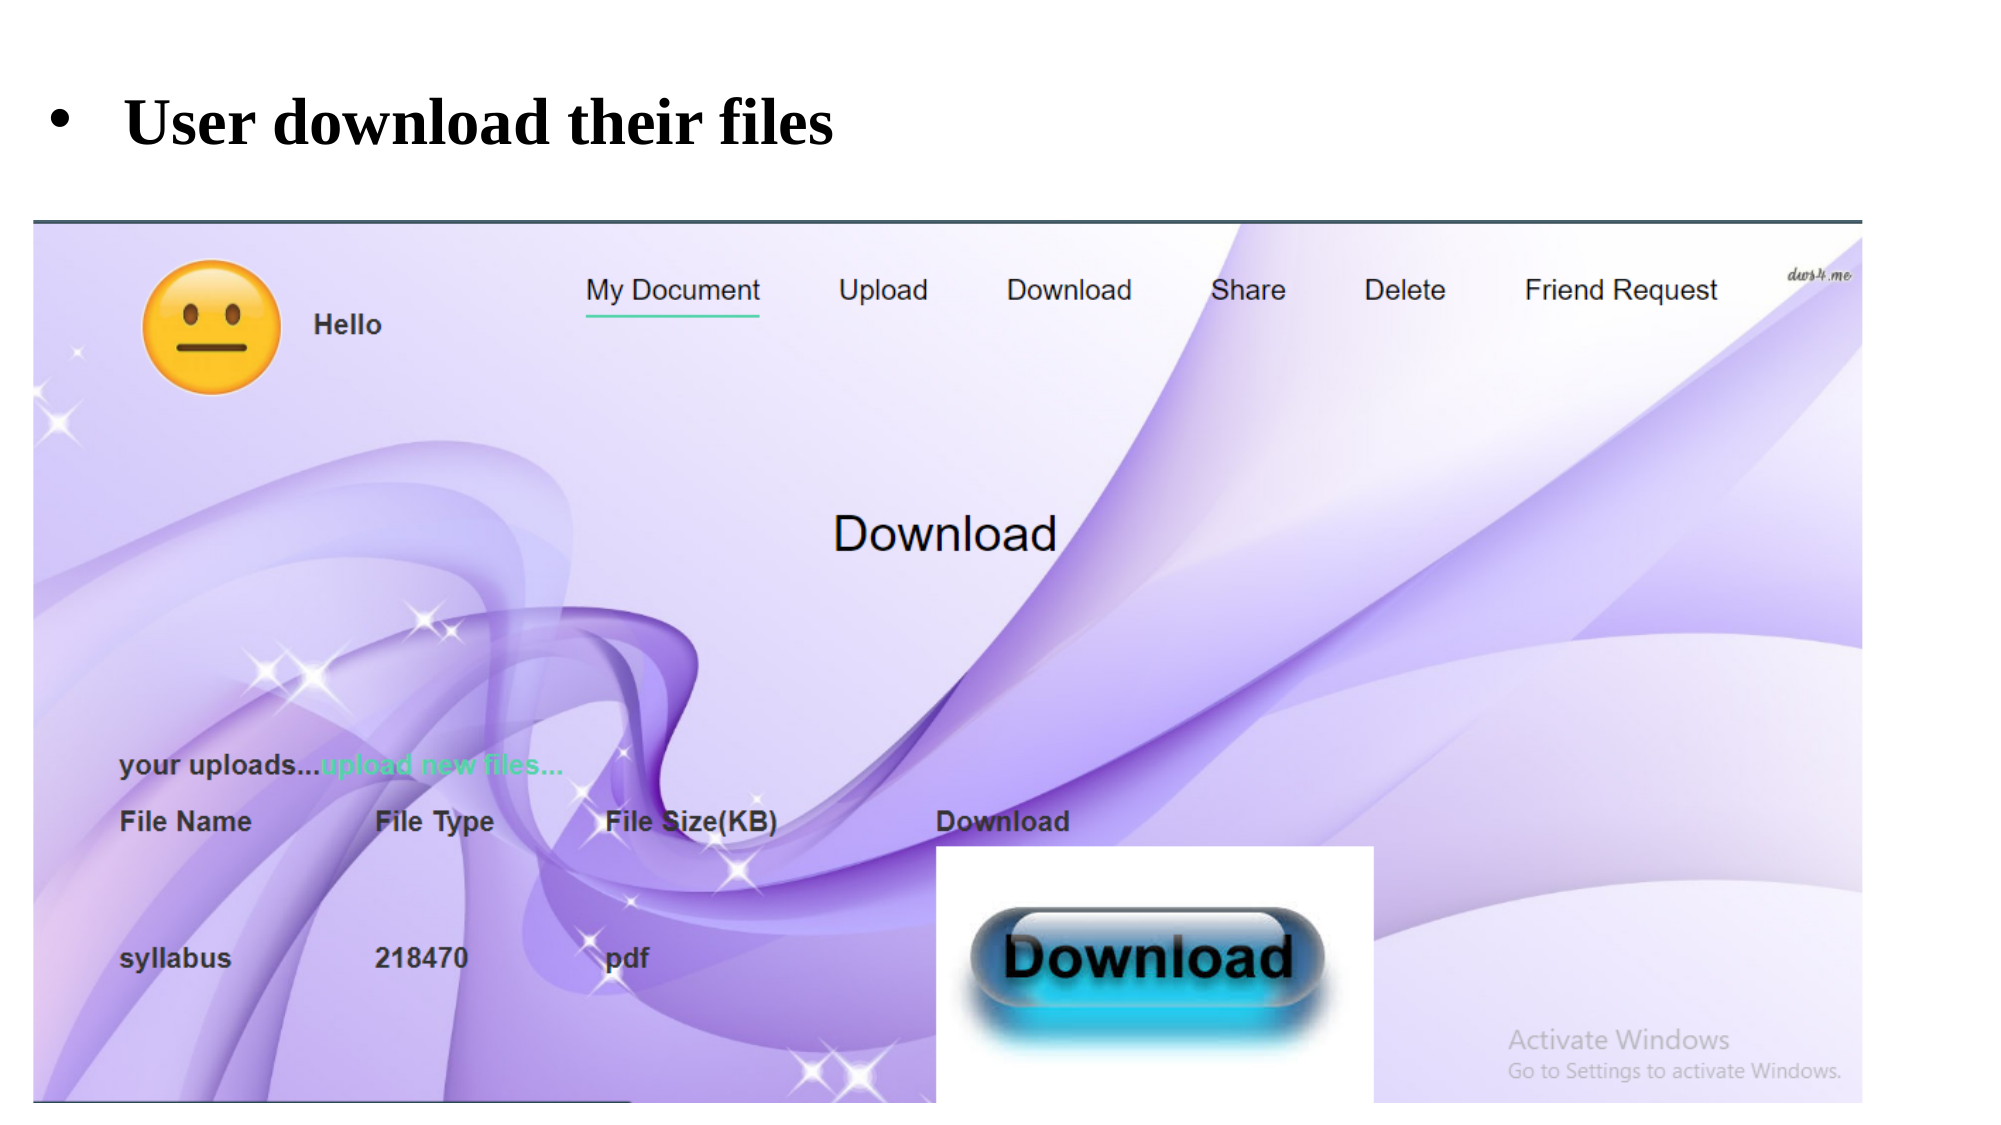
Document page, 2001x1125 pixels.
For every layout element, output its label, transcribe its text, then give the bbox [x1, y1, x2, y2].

picture [33, 220, 1863, 1103]
title User download their files [33, 51, 1759, 184]
